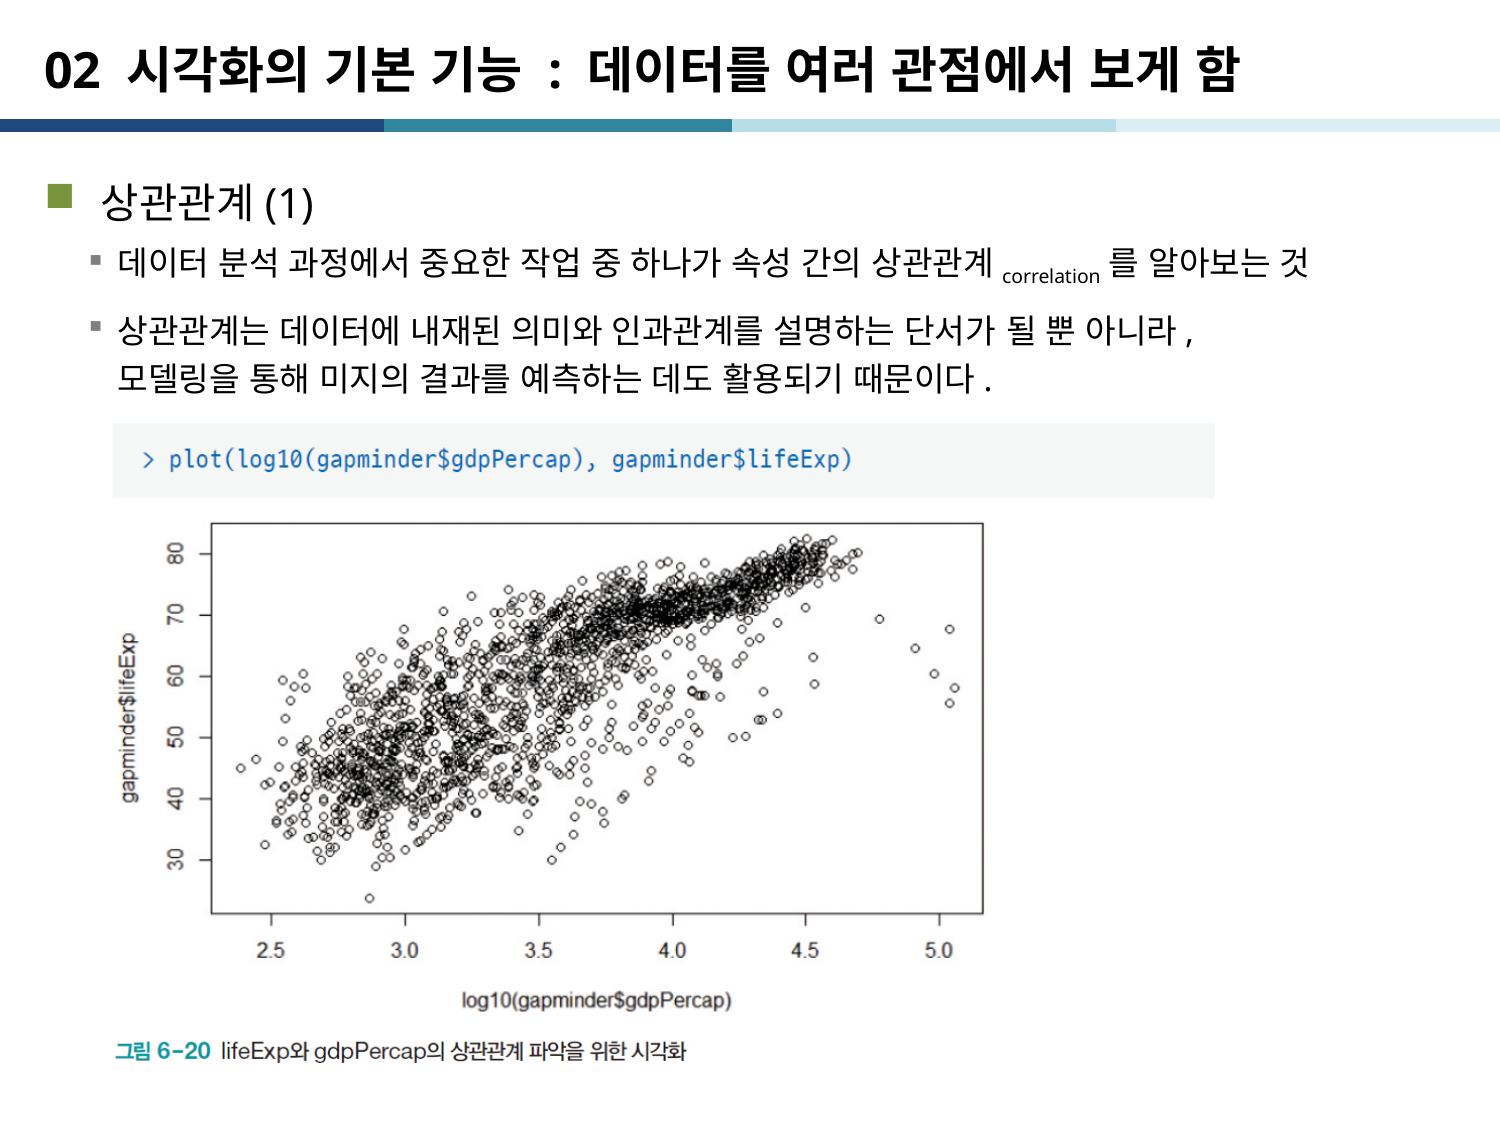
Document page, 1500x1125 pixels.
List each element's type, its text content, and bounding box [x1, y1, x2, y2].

picture [107, 414, 1218, 500]
list 상관관계(1) 데이터 분석 과정에서 중요한 작업 중 하나가 속성 간의 상관관계correlation를 알아보는 것 상관관계는 데이터에 내재된 의미와 인과관계를 설명하는 단서가 될 뿐 아니라, 모델링을 통해 미지의 결과를 예측하는 데도 활용되기 때문이다. [29, 148, 1471, 1083]
title 02 시각화의 기본 기능 : 데이터를 여러 관점에서 보게 함 [29, 23, 1487, 114]
picture [107, 512, 1005, 1070]
